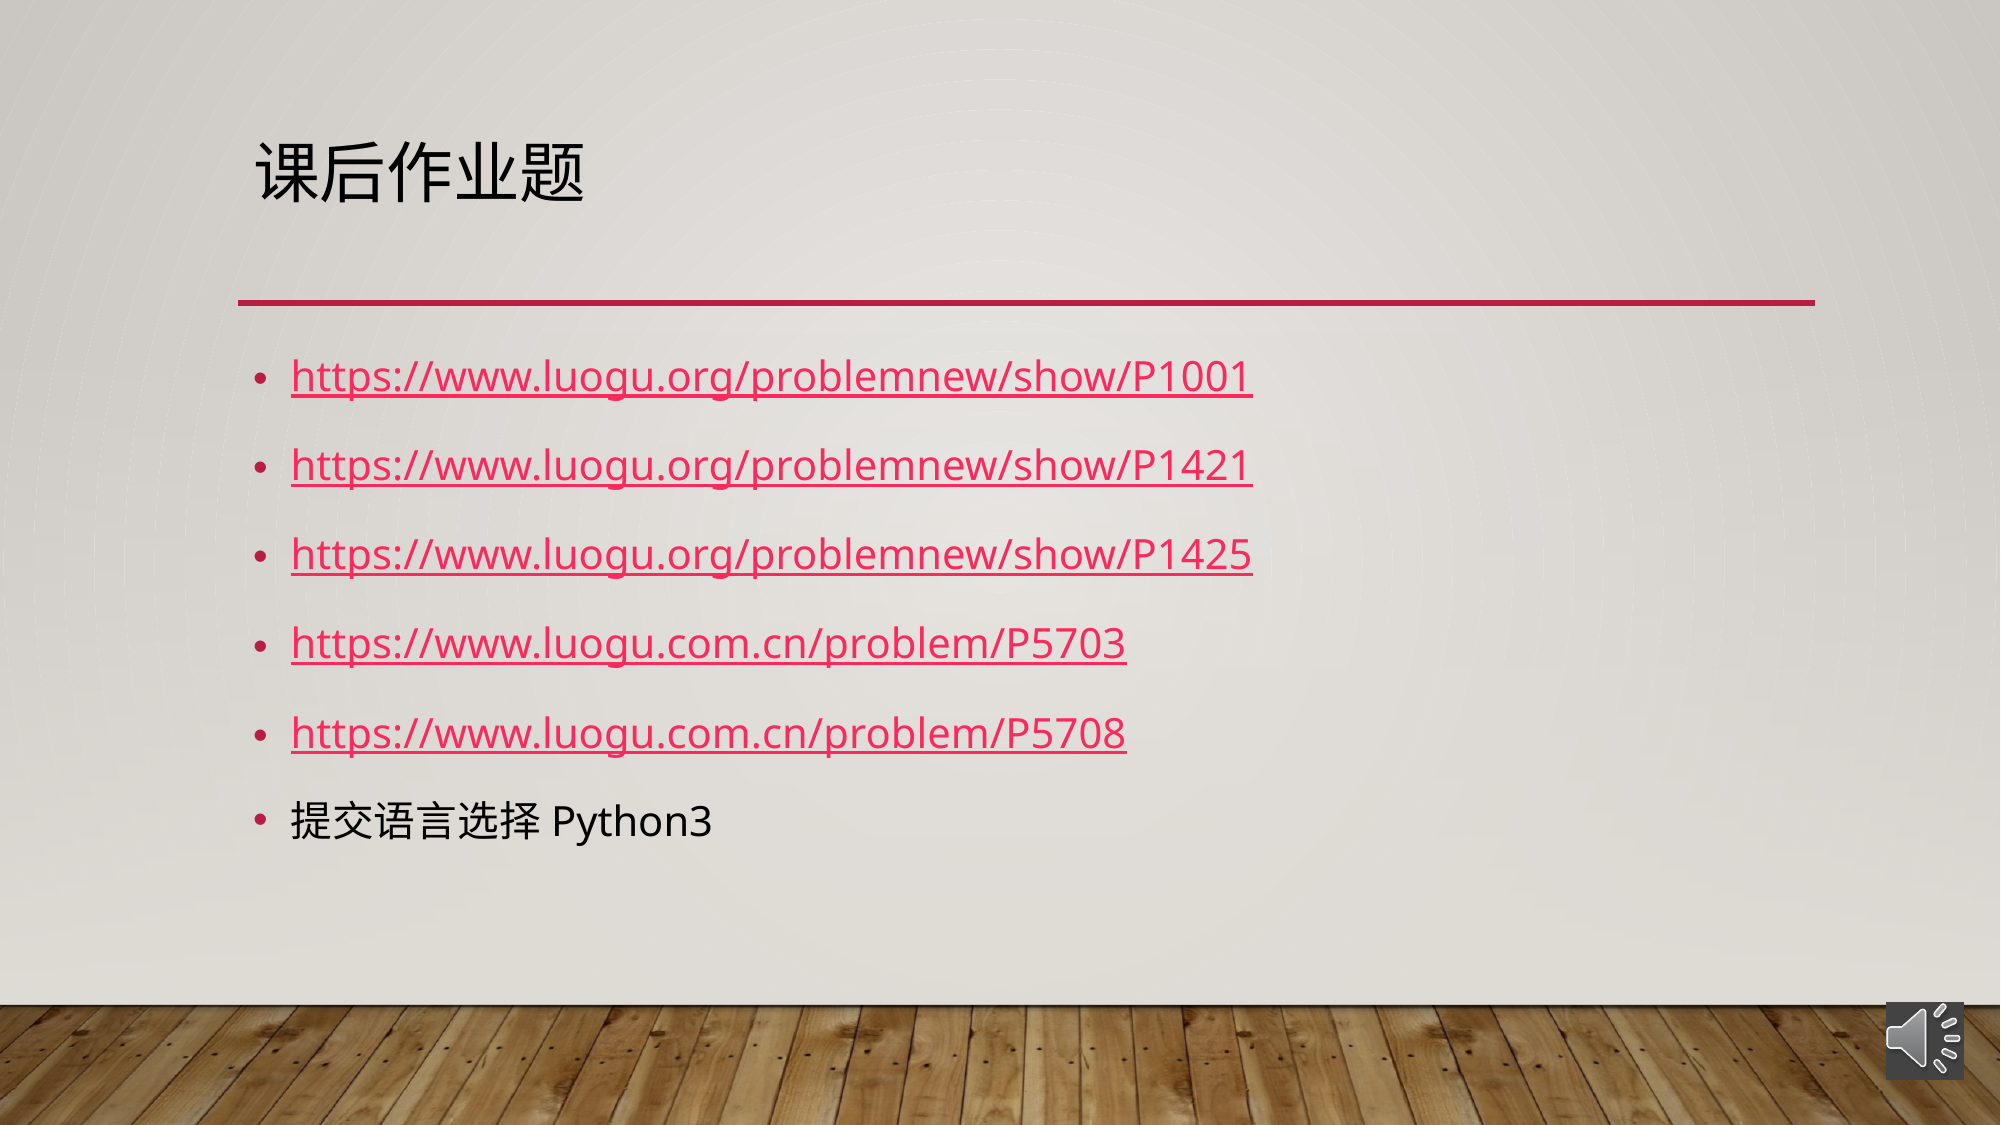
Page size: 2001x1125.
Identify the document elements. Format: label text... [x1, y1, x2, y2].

title 课后作业题 [238, 131, 1814, 305]
picture [0, 1000, 2000, 1125]
list https://www.luogu.org/problemnew/show/P1001 https://www.luogu.org/problemnew/show/P1421 https://www.luogu.org/problemnew/show/P1425 https://www.luogu.com.cn/problem/P5703 https://www.luogu.com.cn/problem/P5708 提交语言选择Python3 [238, 330, 1814, 897]
